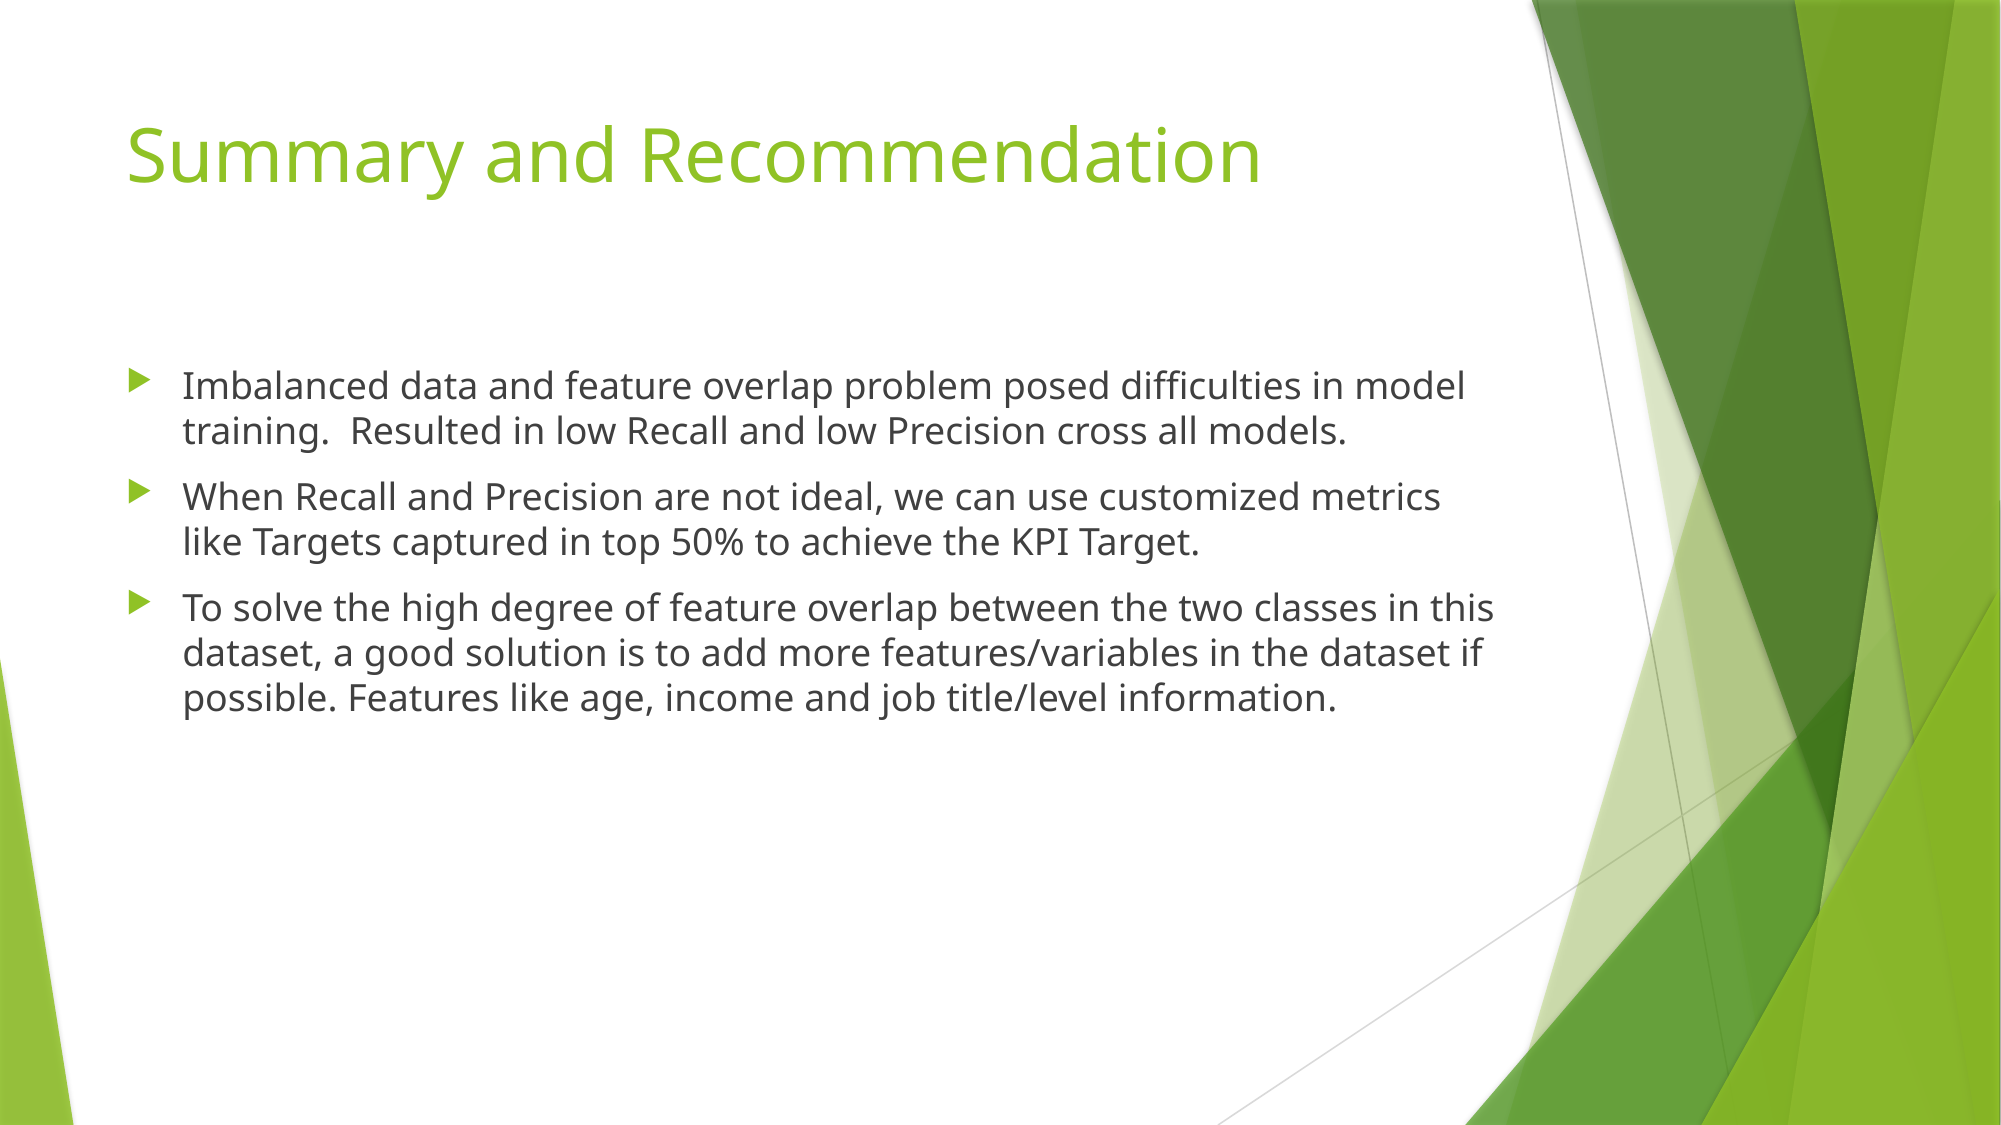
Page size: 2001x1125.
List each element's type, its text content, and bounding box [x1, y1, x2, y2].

title Summary and Recommendation [111, 99, 1522, 317]
list Imbalanced data and feature overlap problem posed difficulties in model training. Resulted in low Recall and low Precision cross all models. When Recall and Precision are not ideal, we can use customized metrics like Targets captured in top 50% to achieve the KPI Target. To solve the high degree of feature overlap between the two classes in this dataset, a good solution is to add more features/variables in the dataset if possible. Features like age, income and job title/level information. [111, 354, 1522, 992]
